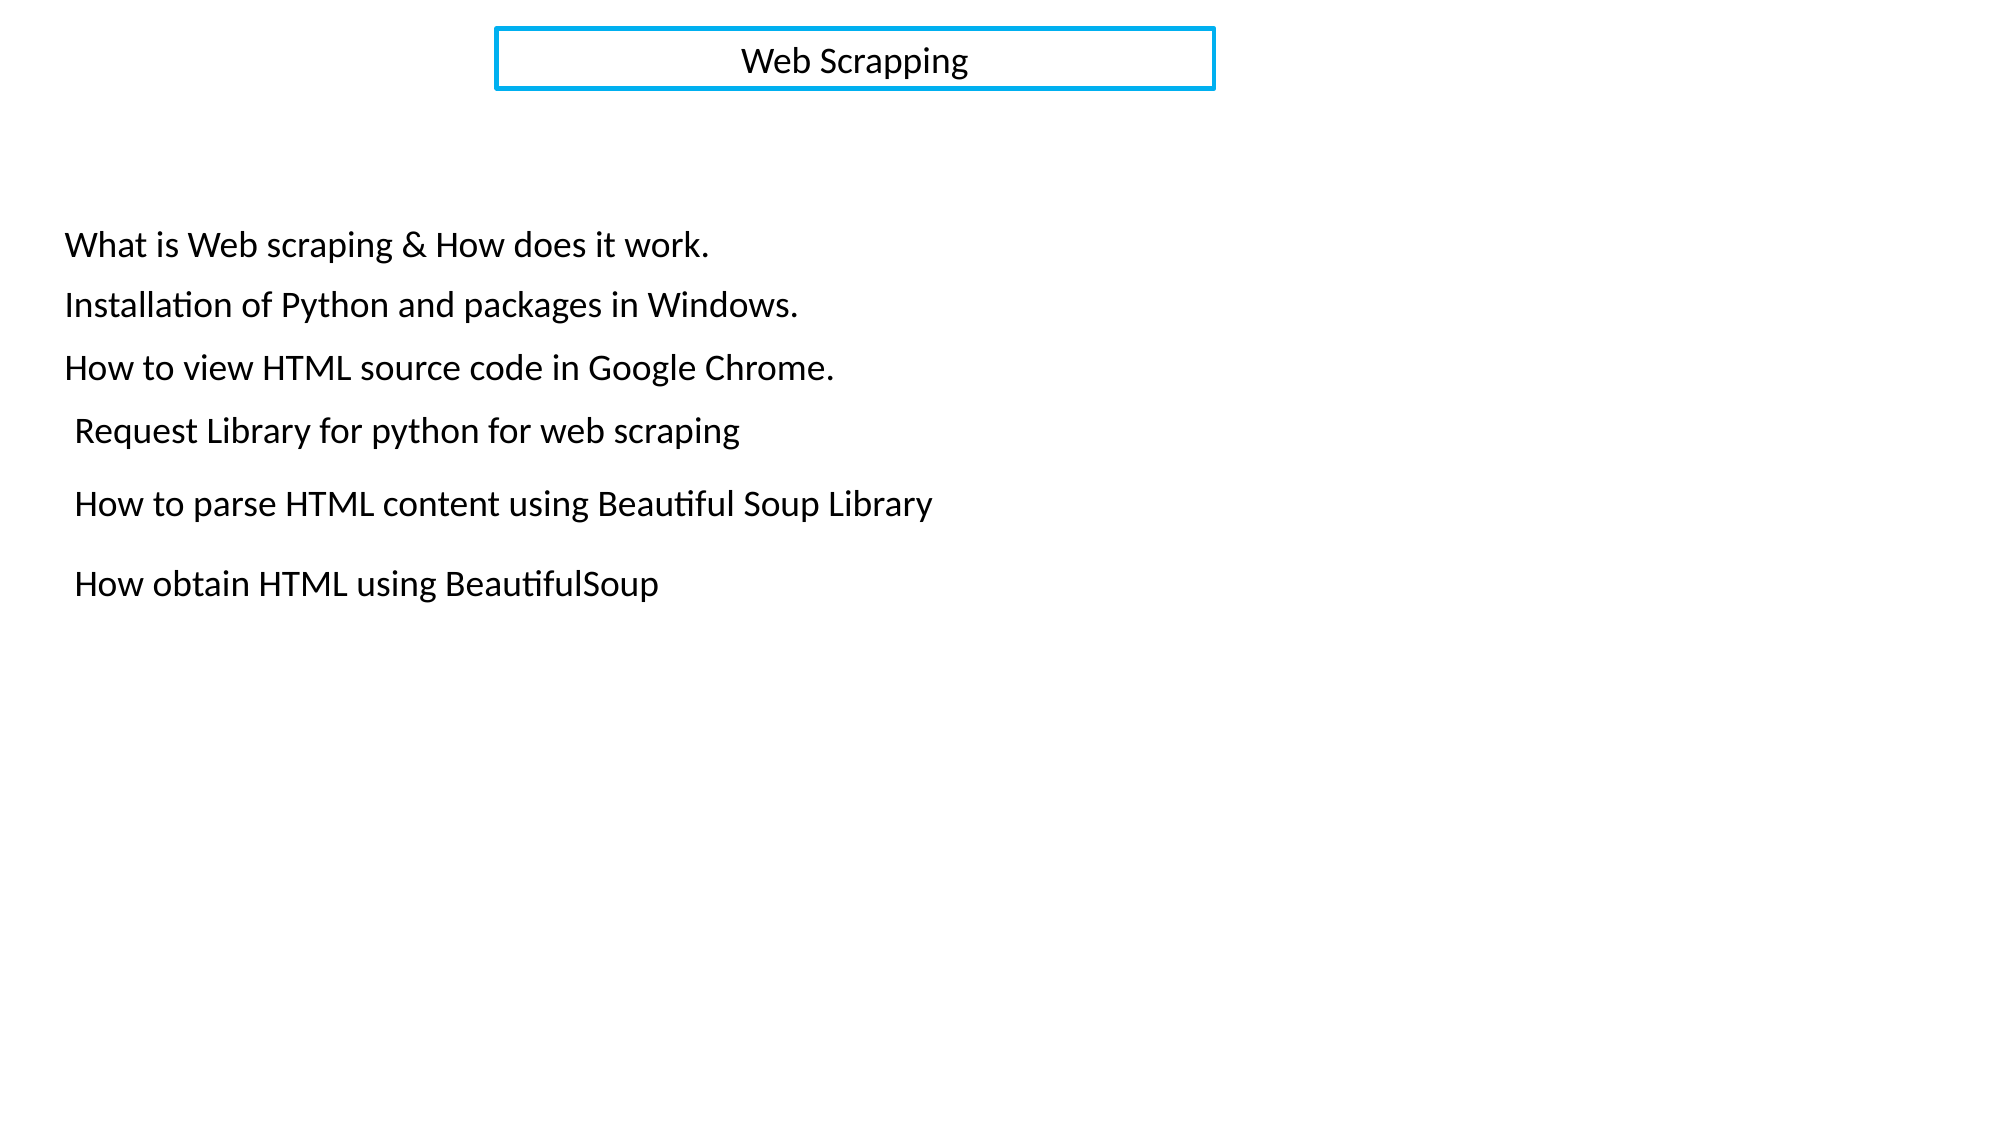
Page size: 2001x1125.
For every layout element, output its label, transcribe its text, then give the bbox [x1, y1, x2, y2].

text_box Request Library for python for web scraping [59, 398, 1060, 459]
text_box Installation of Python and packages in Windows. [49, 272, 854, 333]
text_box How to parse HTML content using Beautiful Soup Library [59, 471, 1060, 532]
text_box How to view HTML source code in Google Chrome. [49, 335, 1050, 396]
text_box Web Scrapping [496, 28, 1215, 89]
text_box What is Web scraping & How does it work. [49, 212, 1050, 273]
text_box How obtain HTML using BeautifulSoup [59, 551, 1060, 612]
